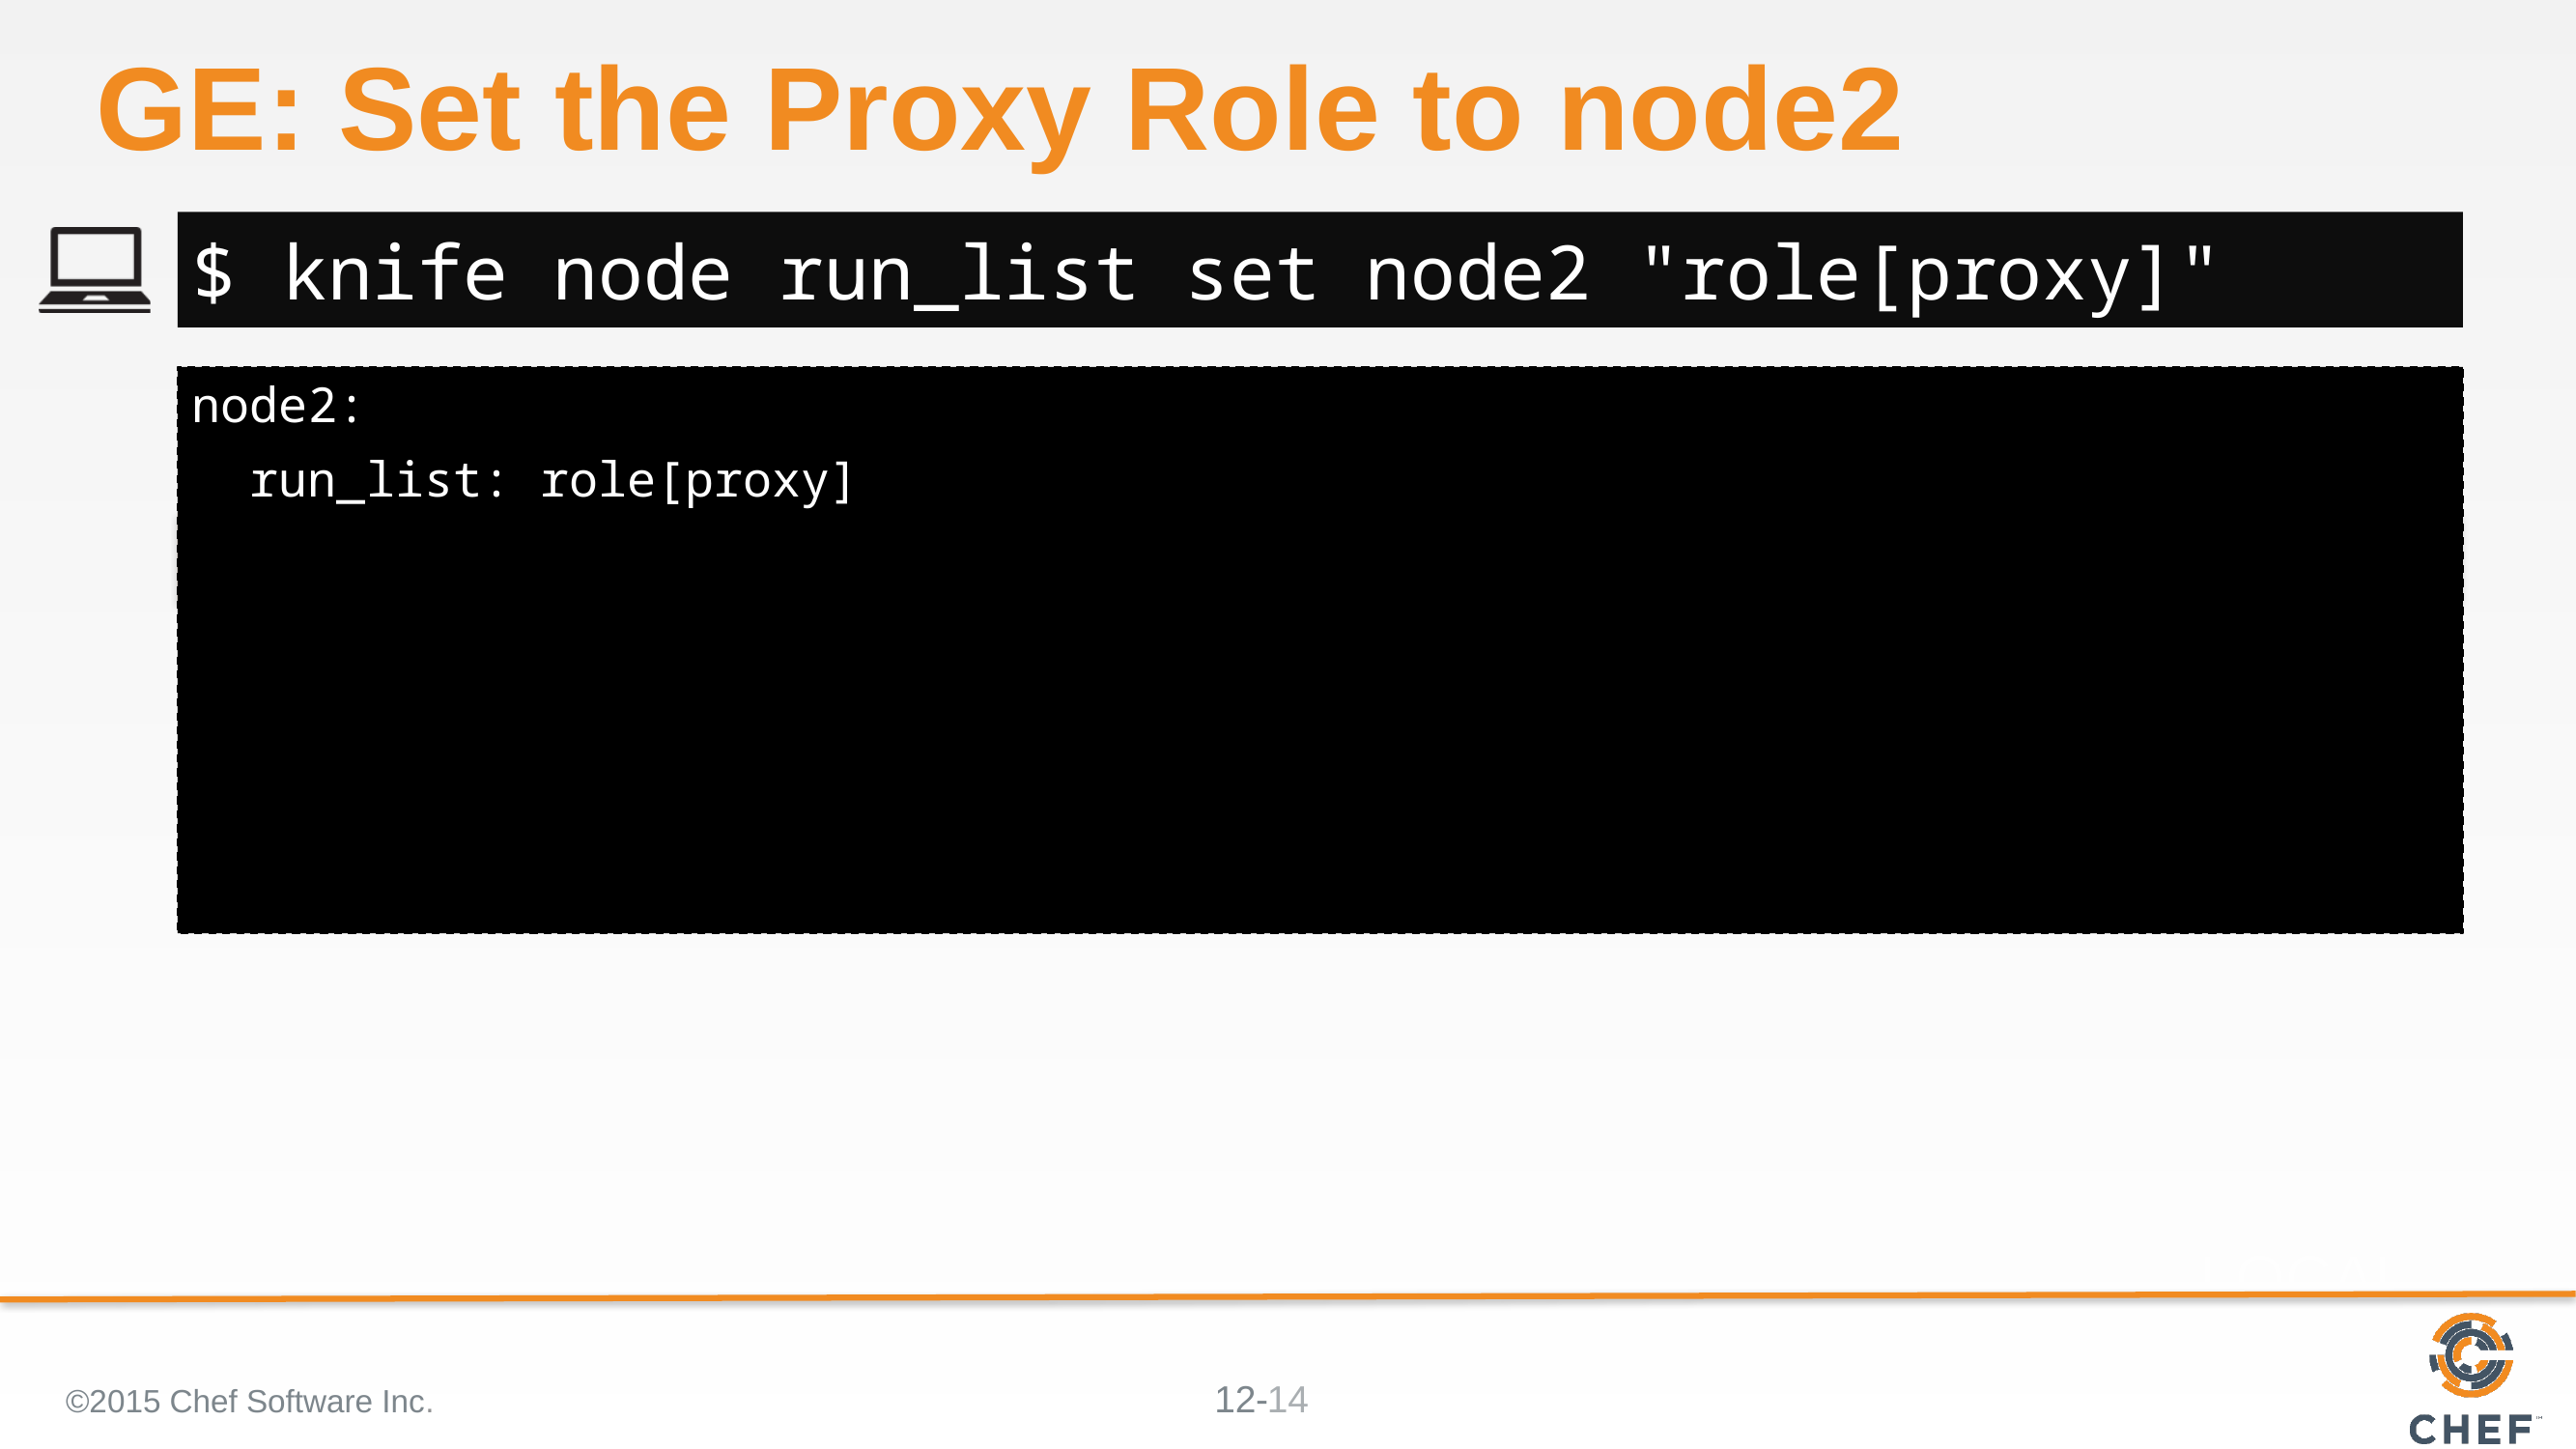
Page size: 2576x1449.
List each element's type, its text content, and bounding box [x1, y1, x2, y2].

list node2: run_list: role[proxy] [177, 366, 2464, 934]
slide_number 14 [998, 1359, 1578, 1437]
list $ knife node run_list set node2 "role[proxy]" [177, 212, 2463, 327]
title GE: Set the Proxy Role to node2 [96, 48, 2463, 180]
footer ©2015 Chef Software Inc. [51, 1359, 952, 1440]
picture [2399, 1297, 2550, 1449]
